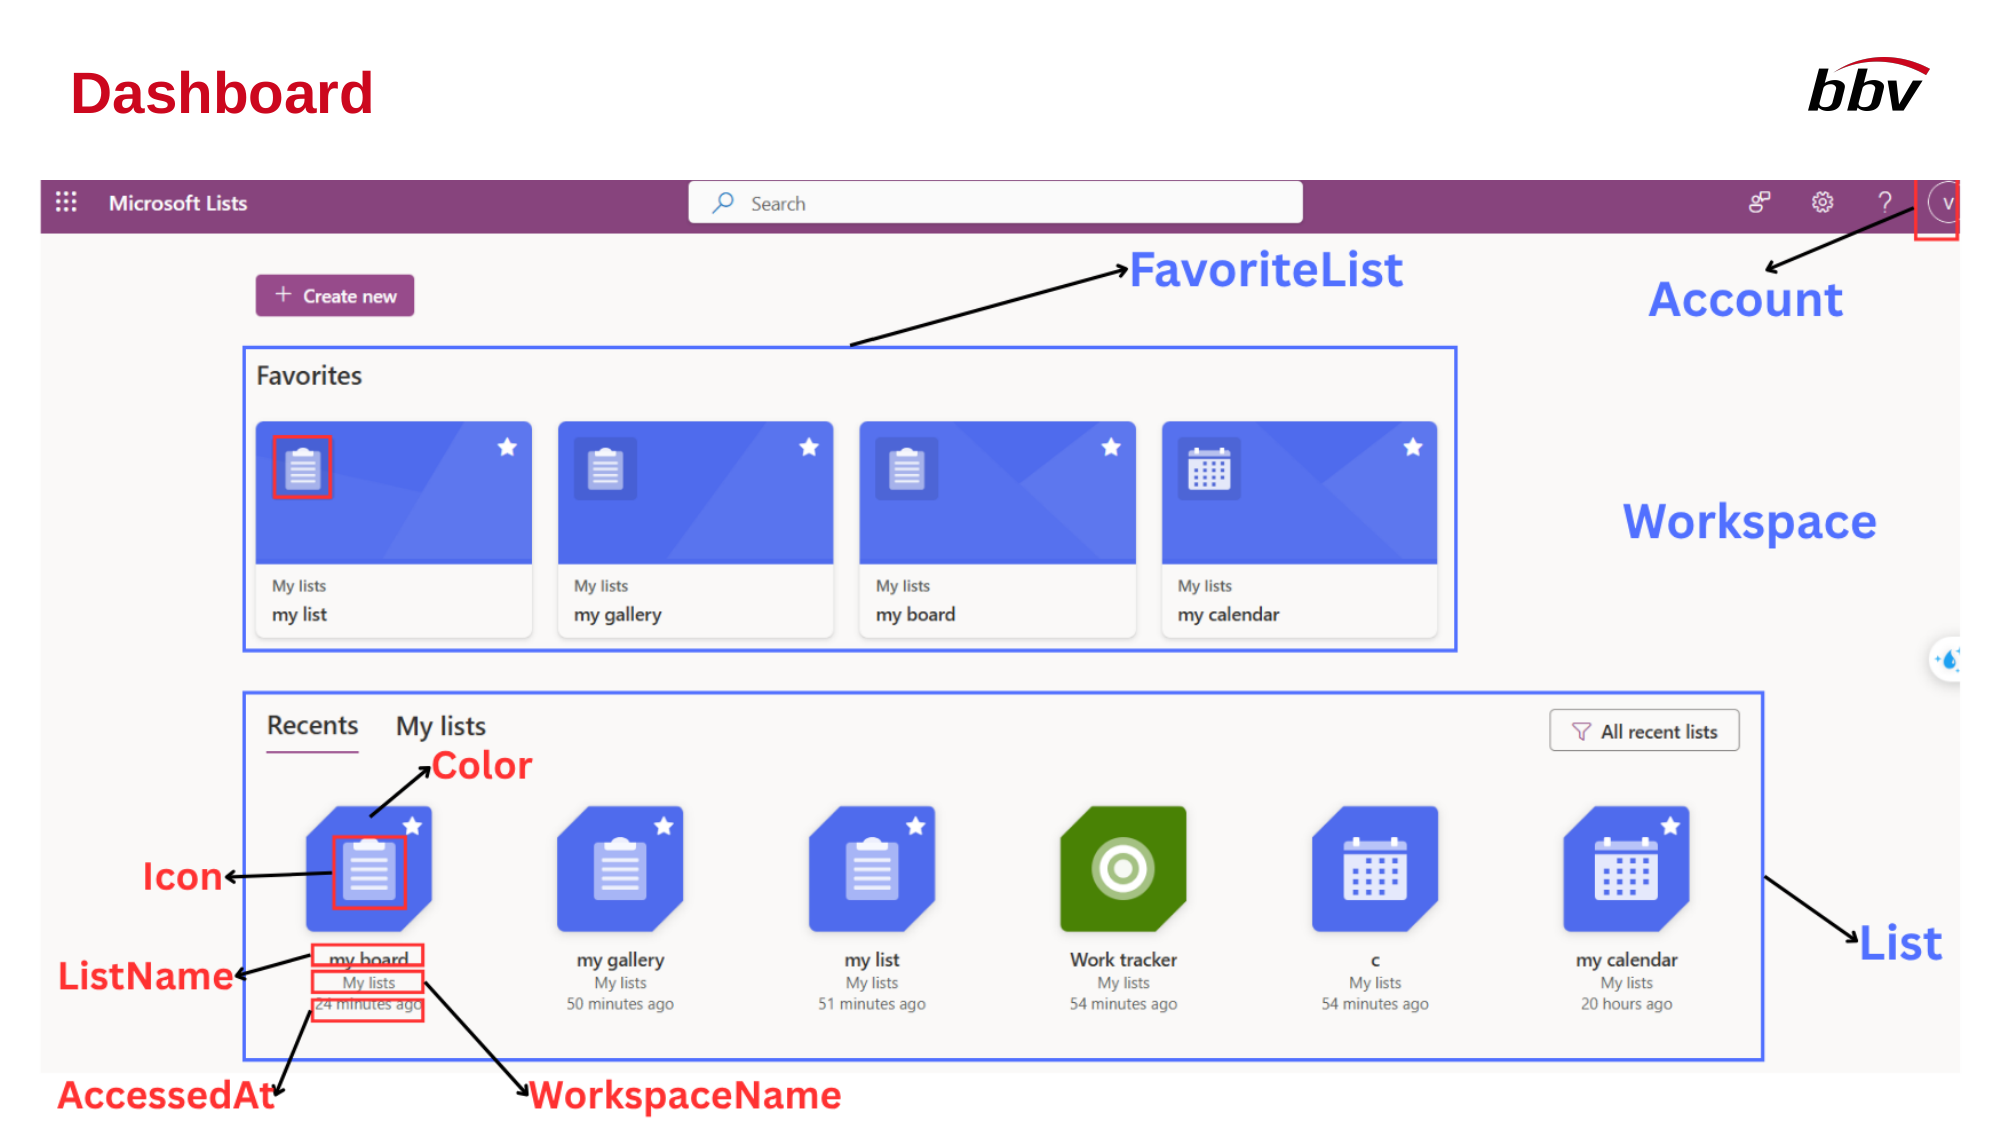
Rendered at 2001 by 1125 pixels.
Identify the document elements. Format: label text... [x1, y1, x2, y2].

picture [0, 179, 2000, 1125]
picture [1808, 57, 1930, 111]
title Dashboard [70, 0, 1666, 179]
